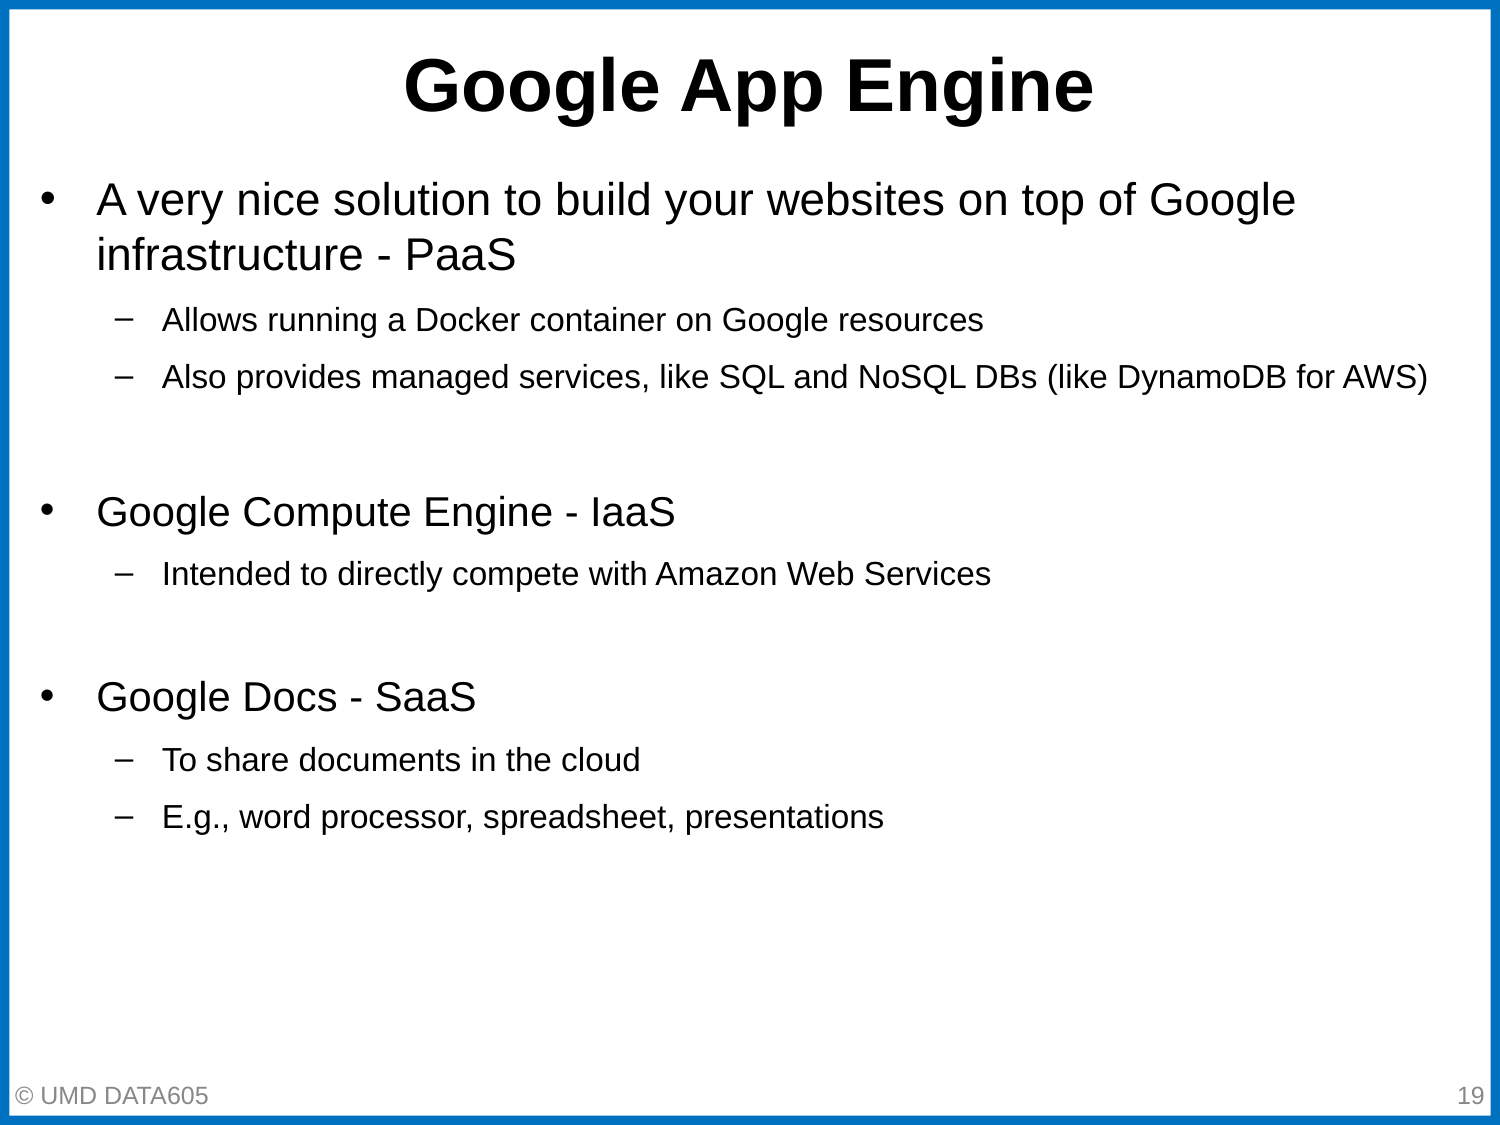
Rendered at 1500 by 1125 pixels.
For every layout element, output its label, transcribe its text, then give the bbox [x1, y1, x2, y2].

list A very nice solution to build your websites on top of Google infrastructure - PaaS Allows running a Docker container on Google resources Also provides managed services, like SQL and NoSQL DBs (like DynamoDB for AWS) Google Compute Engine - IaaS Intended to directly compete with Amazon Web Services Google Docs - SaaS To share documents in the cloud E.g., word processor, spreadsheet, presentations [24, 162, 1475, 1025]
slide_number ‹#› [1149, 1065, 1500, 1125]
footer © UMD DATA605 [0, 1065, 550, 1125]
title Google App Engine [24, 24, 1475, 138]
